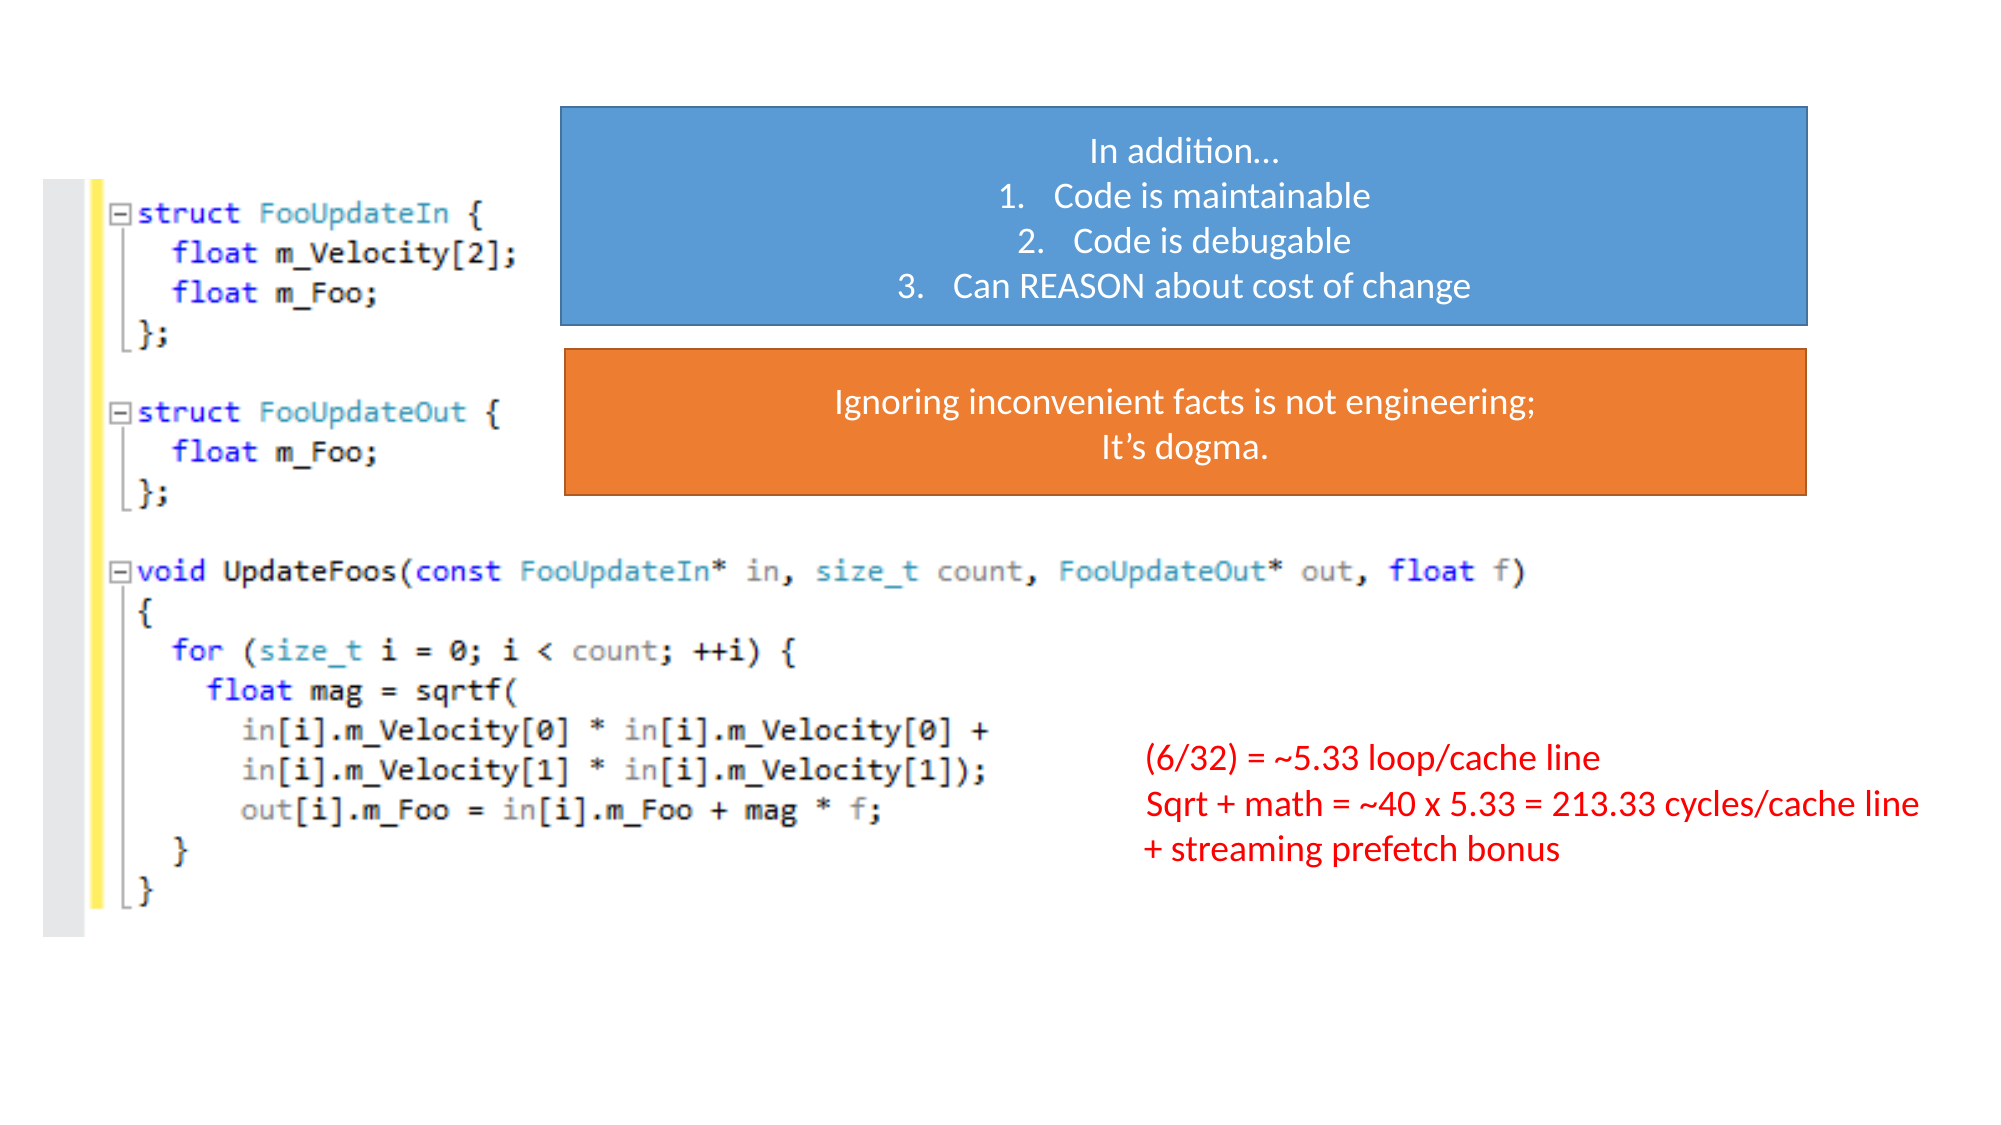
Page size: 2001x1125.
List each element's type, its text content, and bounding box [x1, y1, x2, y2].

picture [43, 179, 1645, 937]
text_box In addition… Code is maintainable Code is debugable Can REASON about cost of change [560, 106, 1808, 326]
text_box Ignoring inconvenient facts is not engineering; It’s dogma. [1645, 348, 1807, 496]
text_box Sqrt + math = ~40 x 5.33 = 213.33 cycles/cache line [1645, 771, 1936, 832]
